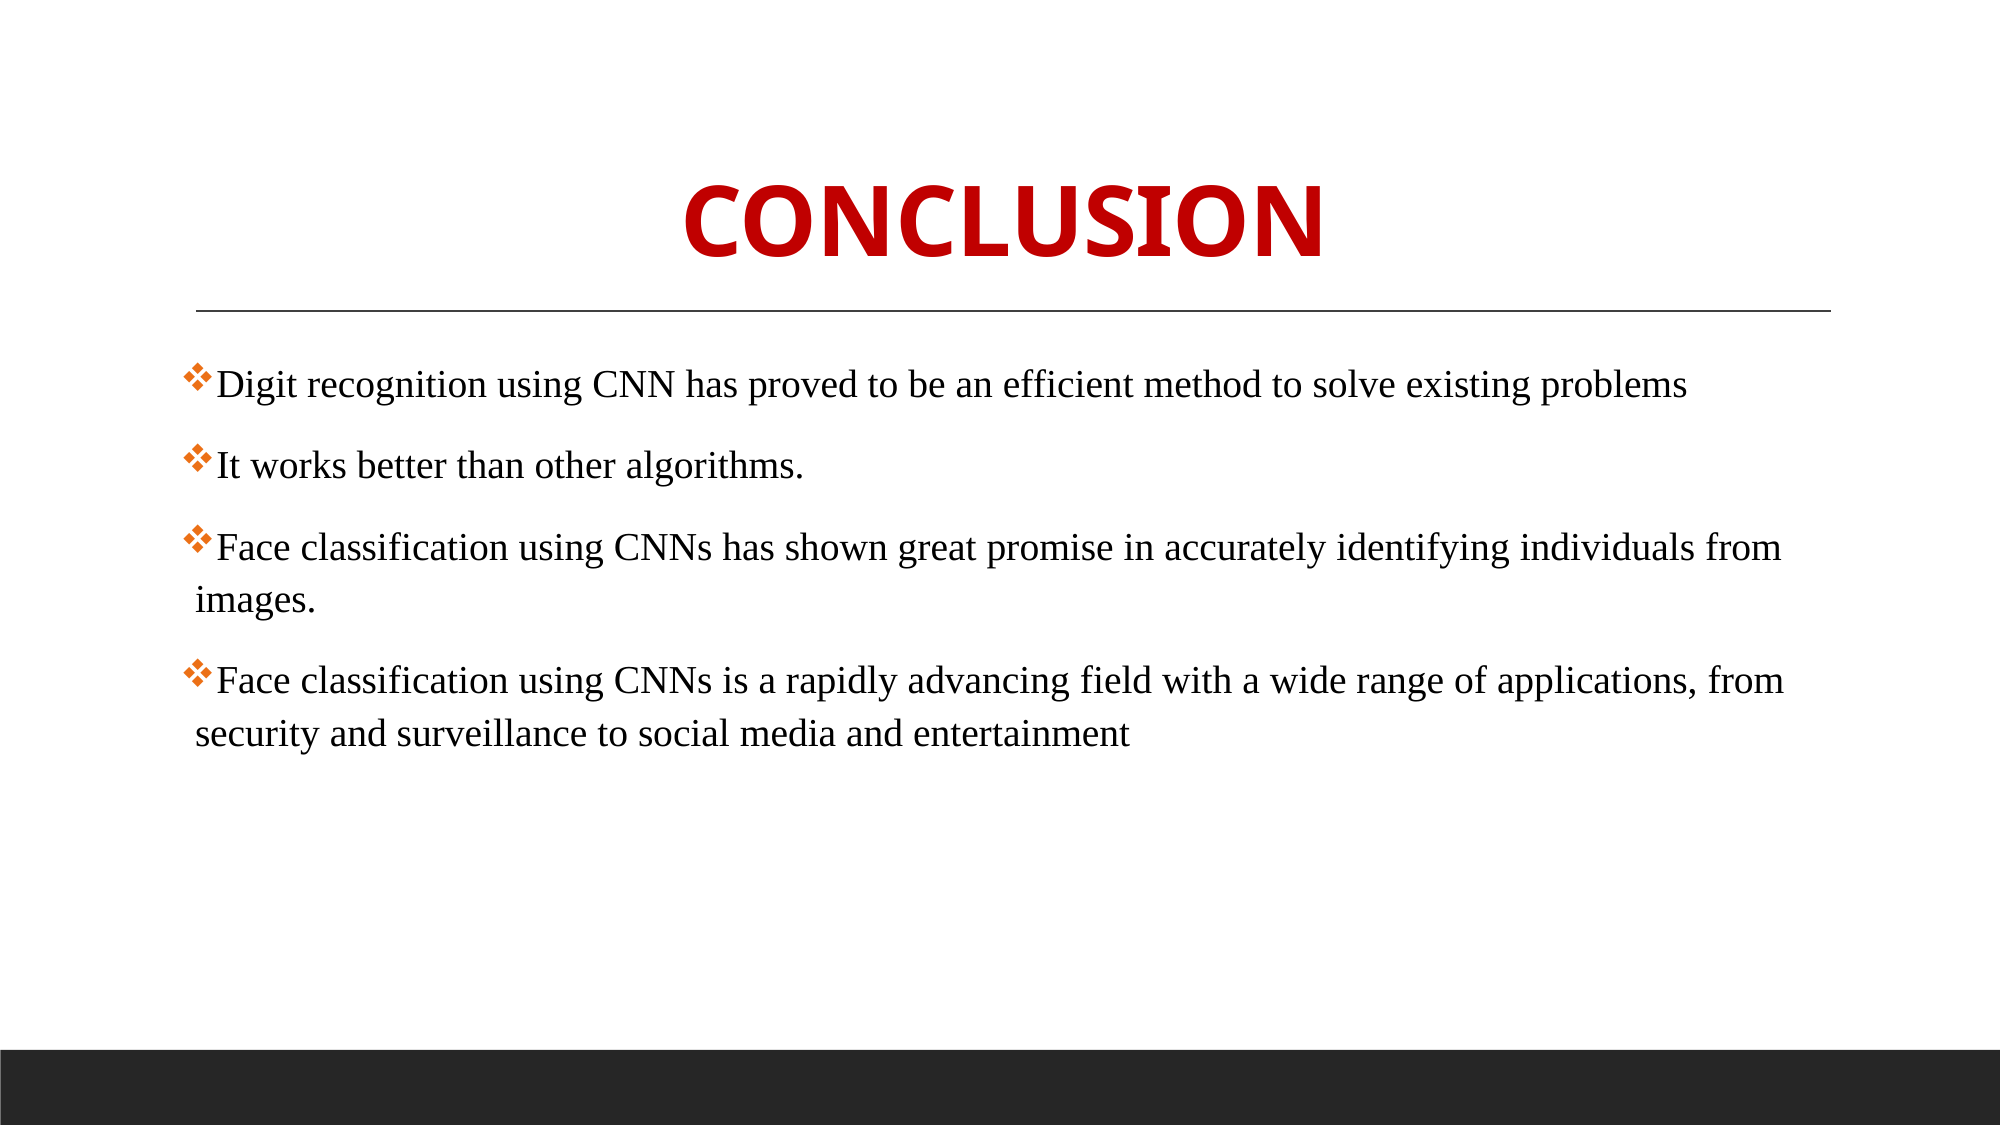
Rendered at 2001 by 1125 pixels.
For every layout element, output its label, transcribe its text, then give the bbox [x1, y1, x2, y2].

title CONCLUSION [180, 47, 1830, 285]
list Digit recognition using CNN has proved to be an efficient method to solve existing problems It works better than other algorithms. Face classification using CNNs has shown great promise in accurately identifying individuals from images. Face classification using CNNs is a rapidly advancing field with a wide range of applications, from security and surveillance to social media and entertainment [180, 345, 1830, 963]
